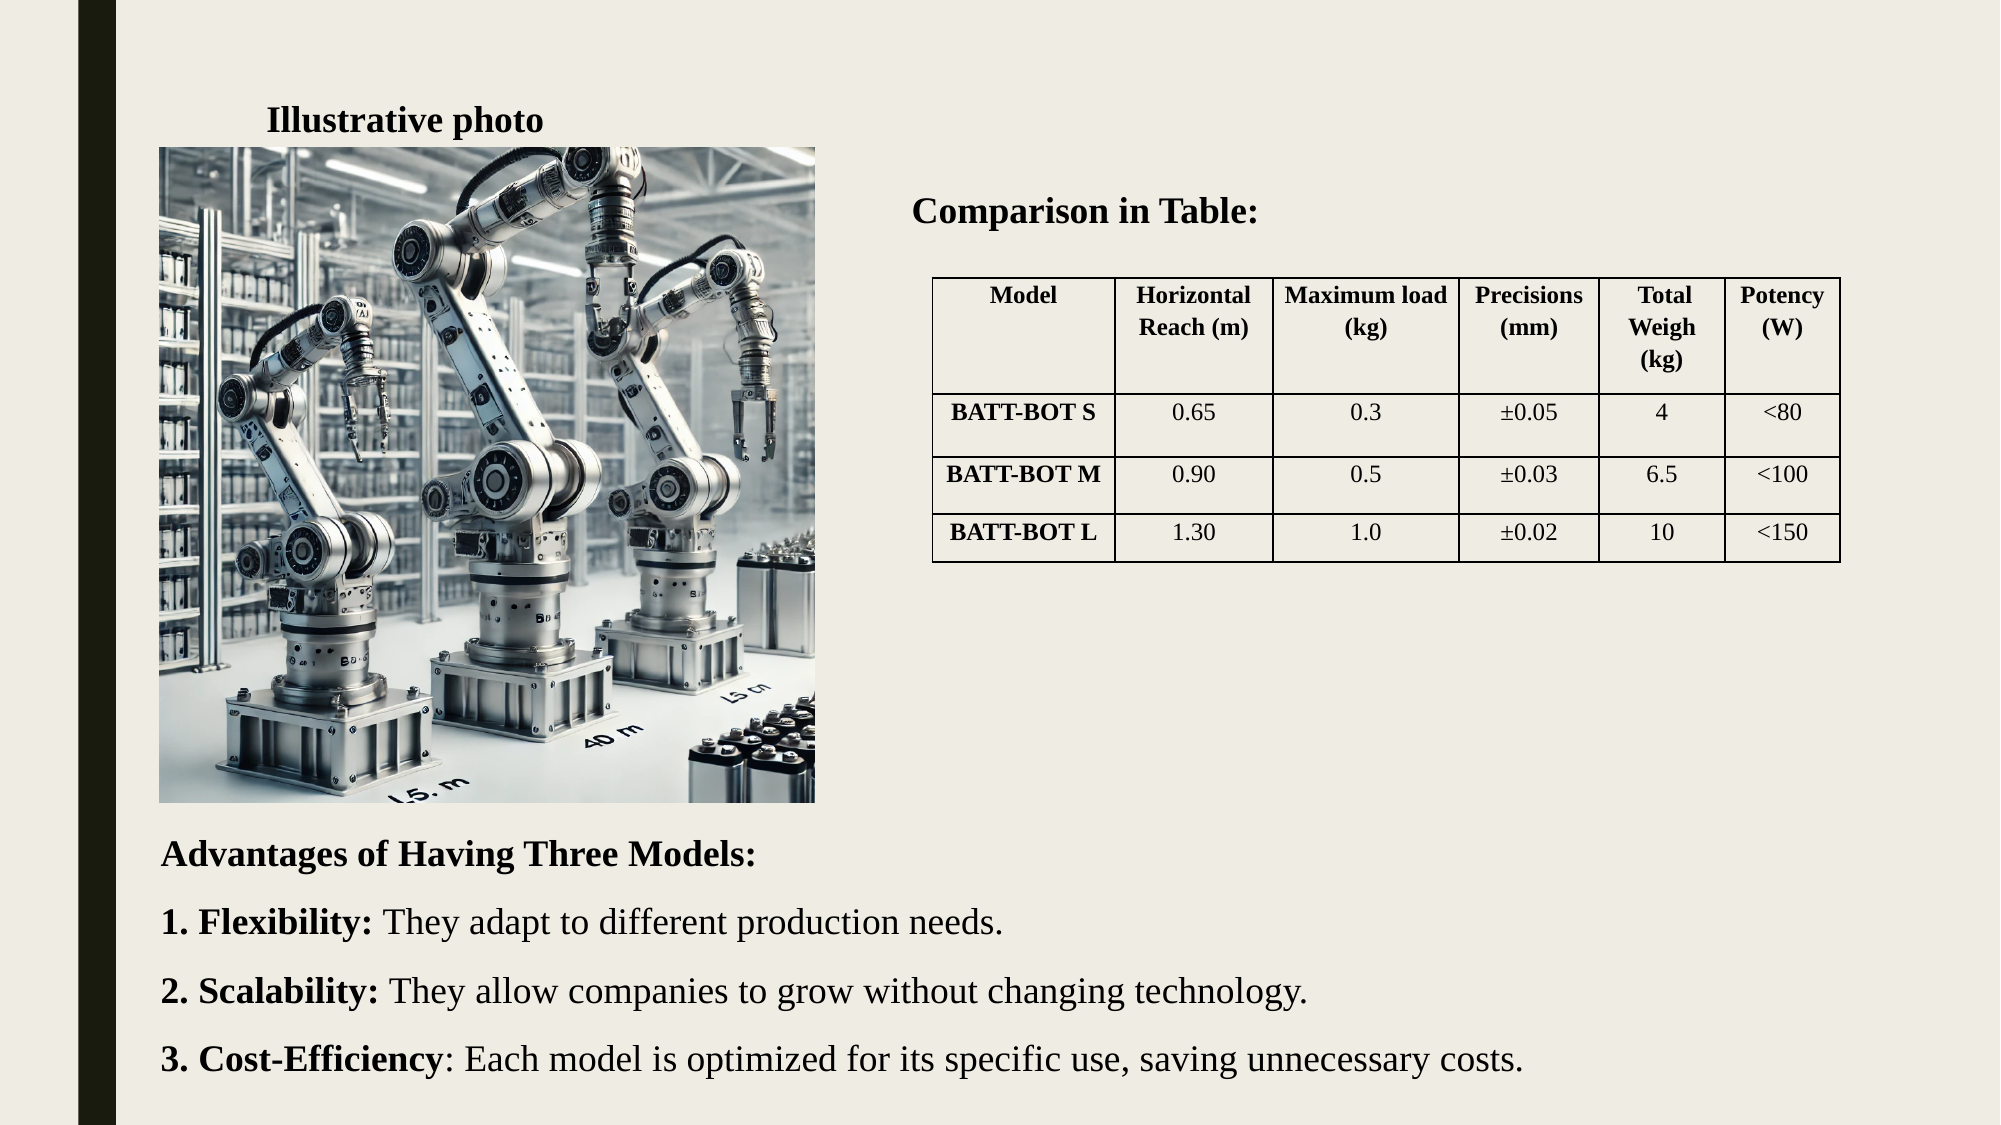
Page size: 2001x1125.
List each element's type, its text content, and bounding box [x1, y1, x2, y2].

table_header Precisions (mm) [1460, 279, 1598, 393]
table_cell BATT-BOT M [933, 458, 1114, 513]
table_cell <100 [1726, 458, 1839, 513]
table_cell ±0.03 [1460, 458, 1598, 513]
table_cell ±0.05 [1460, 395, 1598, 456]
table_cell ±0.02 [1460, 515, 1598, 561]
table_header Horizontal Reach (m) [1116, 279, 1272, 393]
table_header Potency (W) [1726, 279, 1839, 393]
table_cell 4 [1600, 395, 1724, 456]
table_cell 6.5 [1600, 458, 1724, 513]
text_box Comparison in Table: [896, 171, 1898, 239]
text_box Illustrative photo [251, 87, 564, 147]
table_header Total Weigh (kg) [1600, 279, 1724, 393]
table_cell <80 [1726, 395, 1839, 456]
table_cell 0.90 [1116, 458, 1272, 513]
table_cell 10 [1600, 515, 1724, 561]
table_cell 0.3 [1274, 395, 1458, 456]
text_box Advantages of Having Three Models: 1. Flexibility: They adapt to different production needs. 2. Scalability: They allow companies to grow without changing technology. 3. Cost-Efficiency: Each model is optimized for its specific use, saving unnecessary costs. [145, 814, 1898, 1087]
table_cell 1.0 [1274, 515, 1458, 561]
table_header Model [933, 279, 1114, 393]
table_cell 0.65 [1116, 395, 1272, 456]
picture [159, 147, 815, 803]
table_cell <150 [1726, 515, 1839, 561]
table_cell BATT-BOT L [933, 515, 1114, 561]
table_cell BATT-BOT S [933, 395, 1114, 456]
table_cell 1.30 [1116, 515, 1272, 561]
table_cell 0.5 [1274, 458, 1458, 513]
table_header Maximum load (kg) [1274, 279, 1458, 393]
